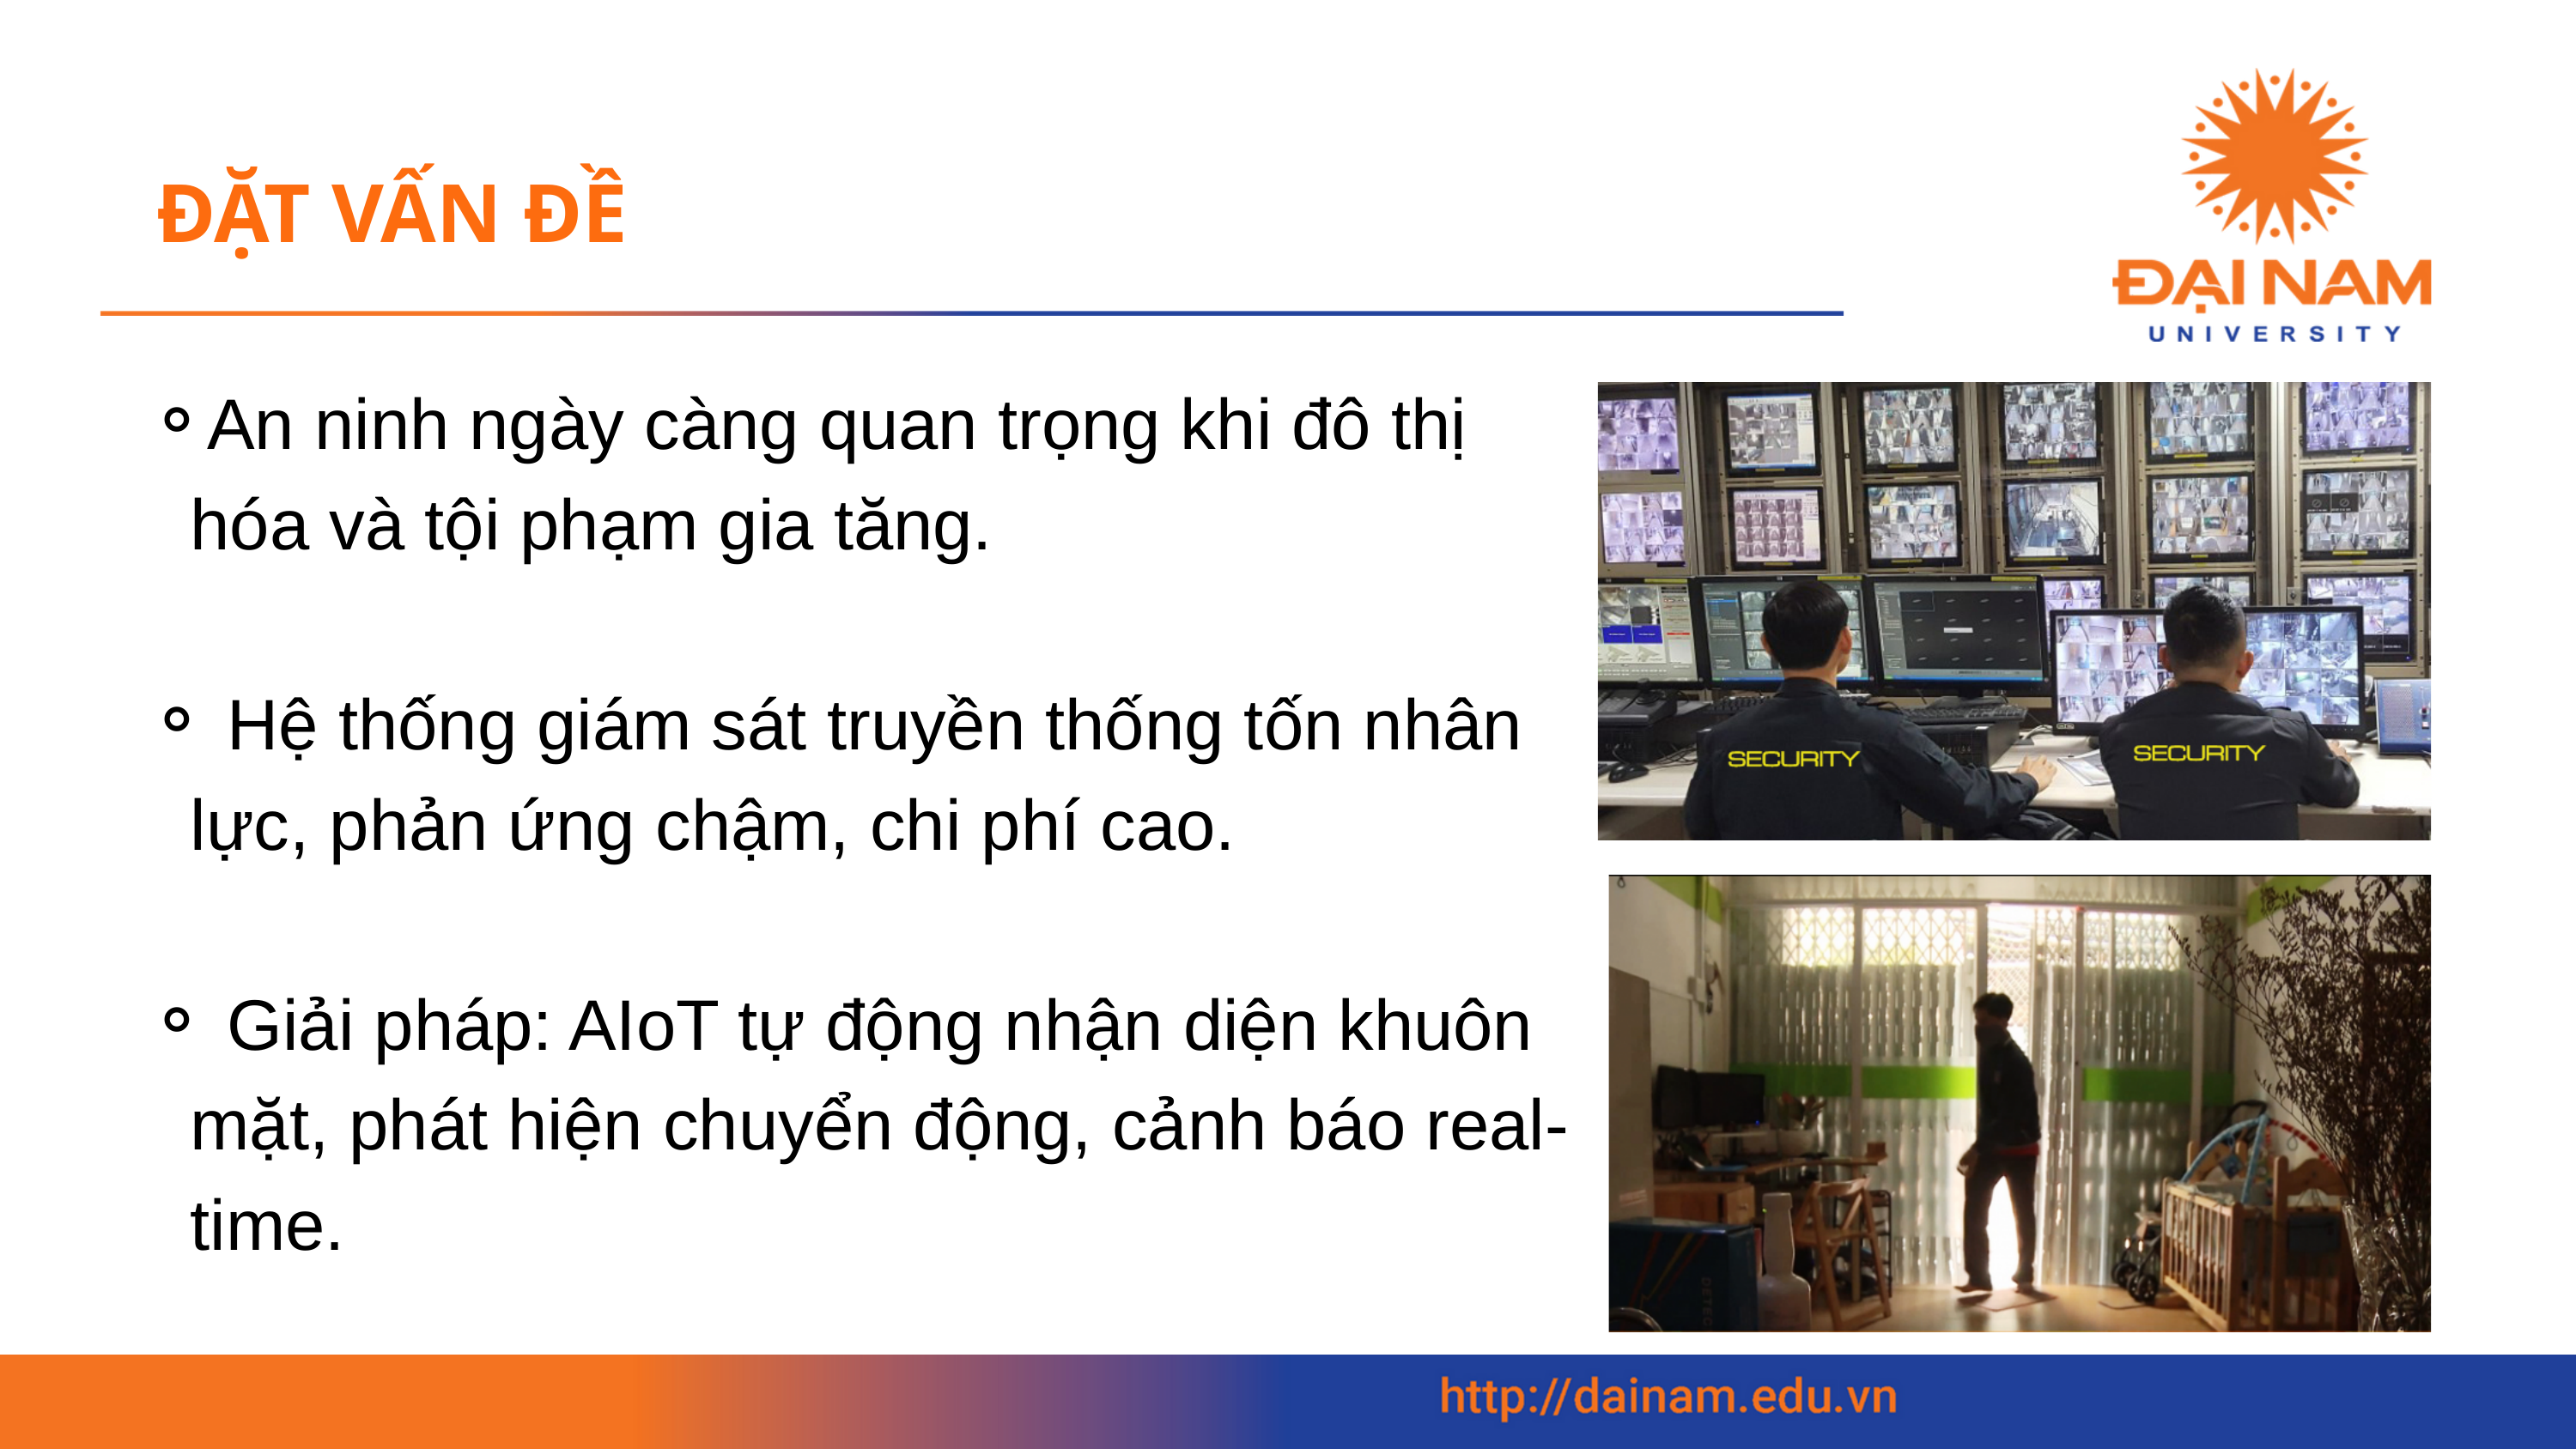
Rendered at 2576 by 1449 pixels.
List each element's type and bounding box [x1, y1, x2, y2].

text_box [2112, 67, 2432, 342]
text_box [1600, 381, 2432, 840]
text_box [100, 164, 684, 279]
text_box [100, 311, 1844, 317]
text_box [1608, 875, 2432, 1333]
text_box [61, 379, 1599, 1276]
text_box [0, 1355, 2576, 1449]
